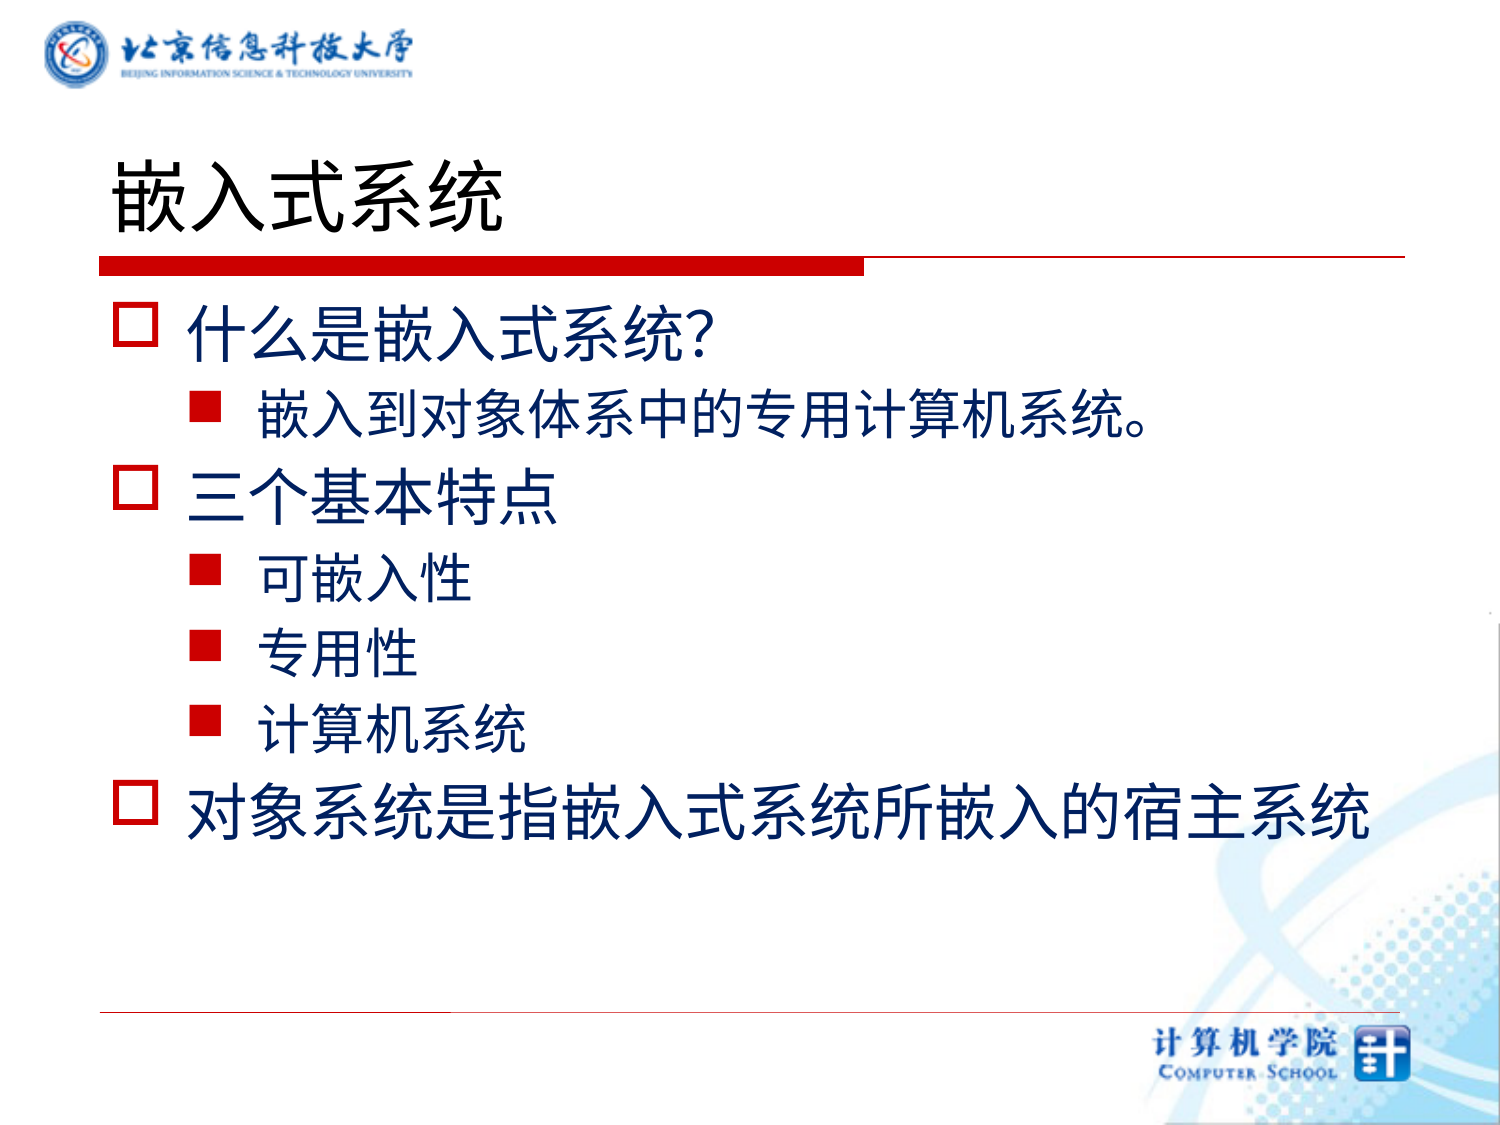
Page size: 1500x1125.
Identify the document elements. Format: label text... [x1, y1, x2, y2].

picture [0, 0, 1500, 1125]
title 嵌入式系统 [93, 49, 1407, 250]
list 什么是嵌入式系统？ 嵌入到对象体系中的专用计算机系统。 三个基本特点 可嵌入性 专用性 计算机系统 对象系统是指嵌入式系统所嵌入的宿主系统 [92, 287, 1406, 988]
